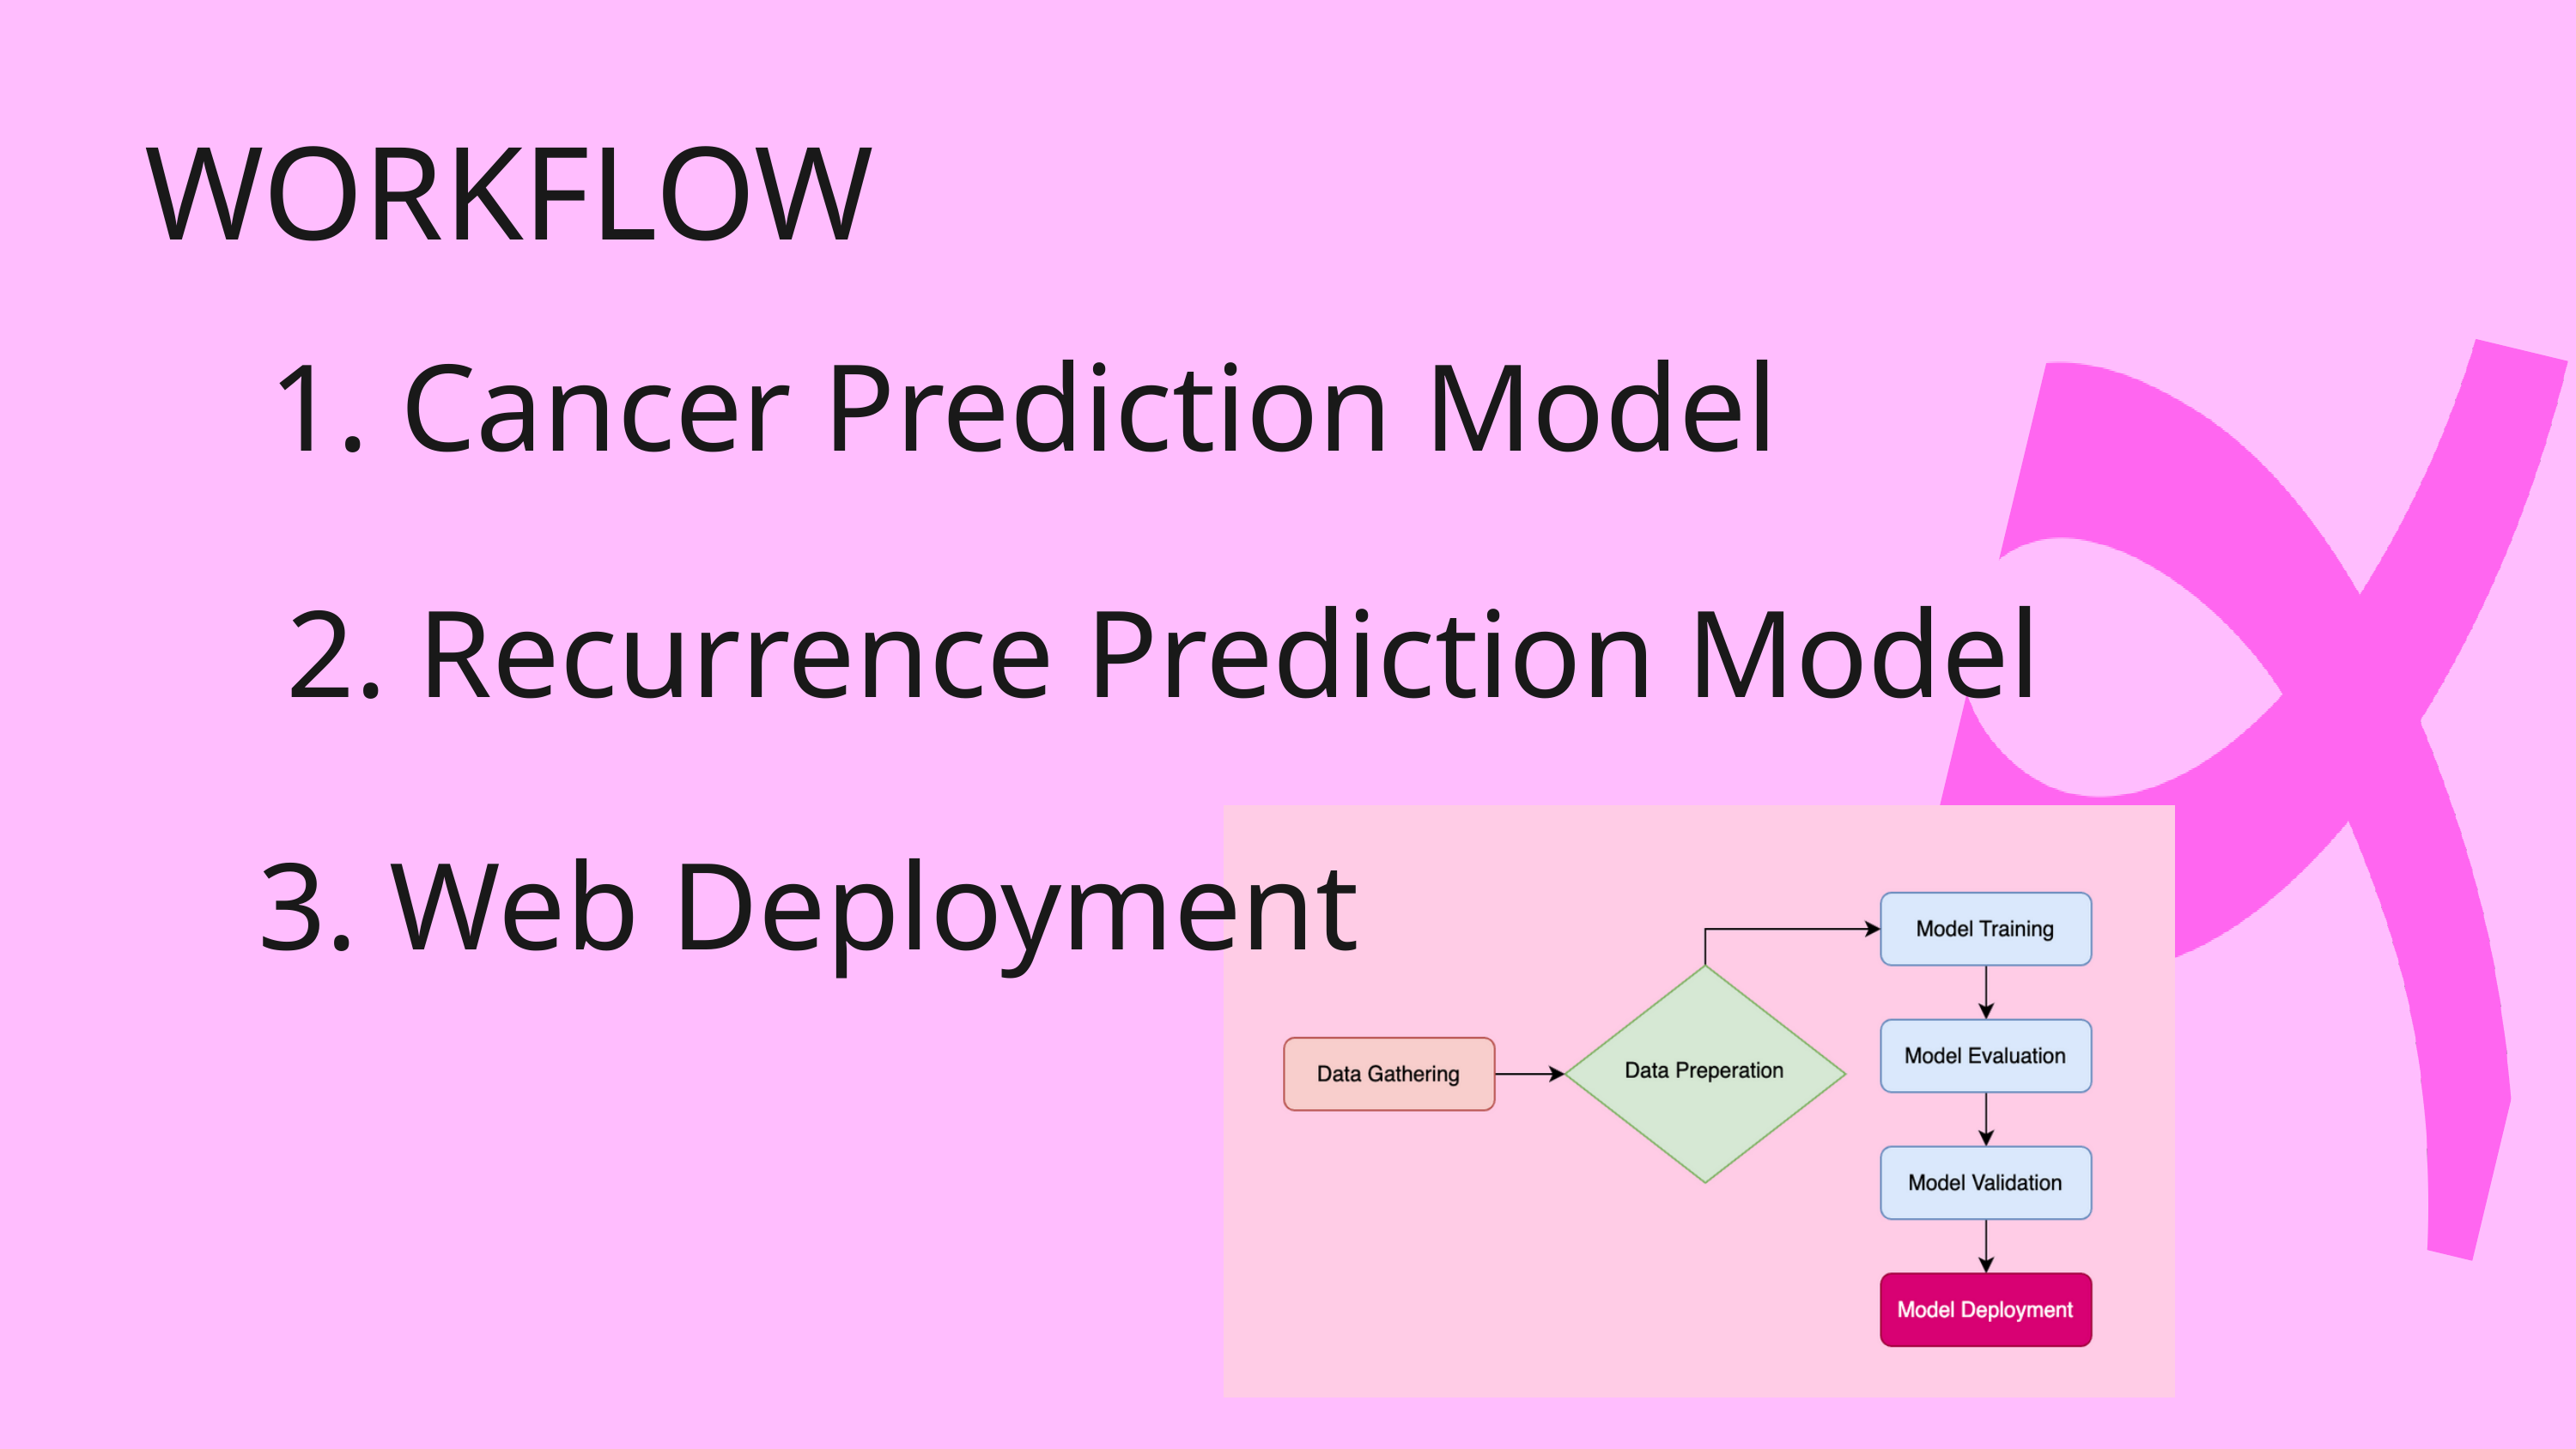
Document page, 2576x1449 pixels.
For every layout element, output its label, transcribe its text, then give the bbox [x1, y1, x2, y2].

text_box 1. Cancer Prediction Model [129, 307, 1917, 476]
text_box [1940, 242, 2576, 1261]
text_box 2. Recurrence Prediction Model [183, 553, 2144, 722]
text_box 3. Web Deployment [0, 806, 1789, 974]
text_box [1224, 805, 2176, 1397]
text_box WORKFLOW [144, 98, 2473, 266]
